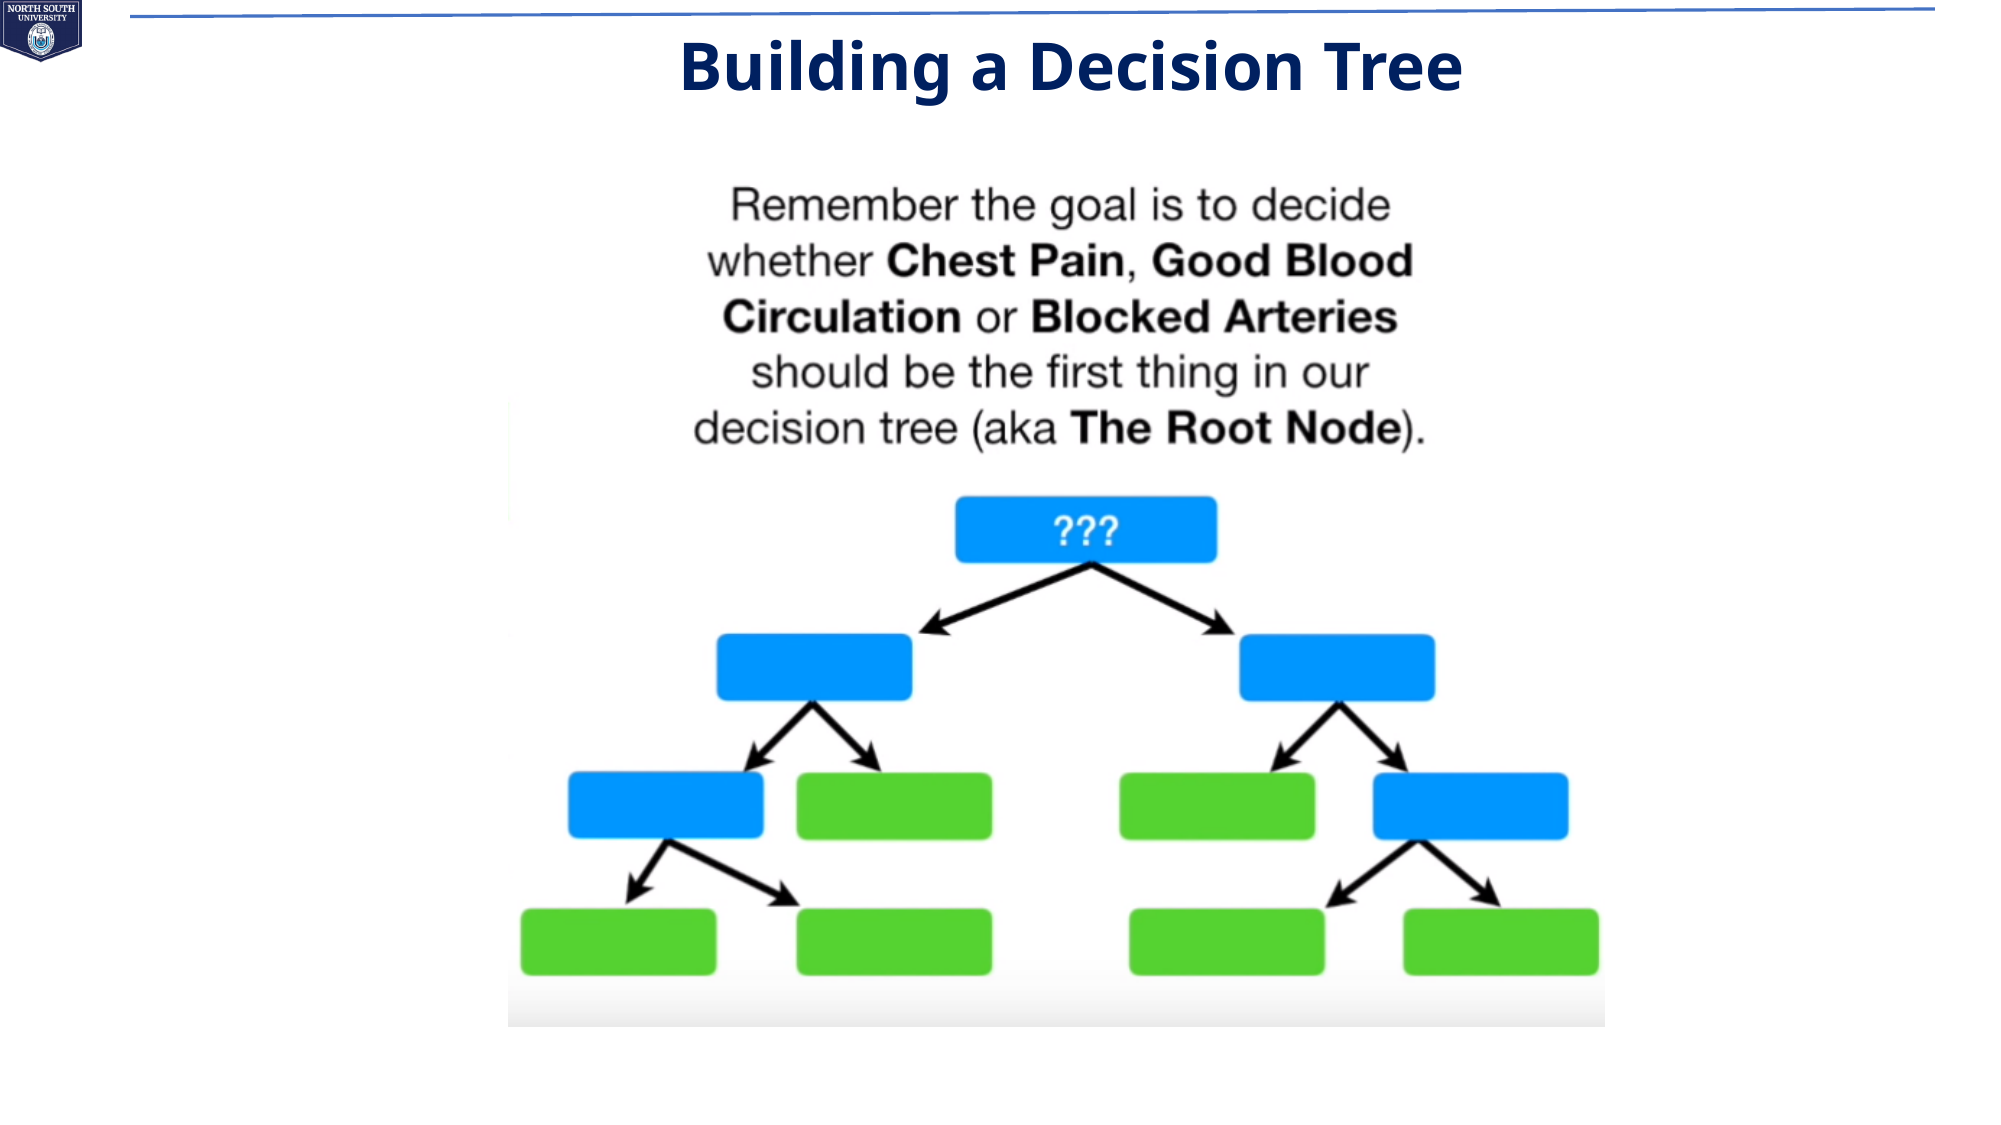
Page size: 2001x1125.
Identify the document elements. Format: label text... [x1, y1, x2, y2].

picture [0, 0, 82, 65]
picture [508, 160, 1605, 1027]
title Building a Decision Tree [209, 25, 1935, 112]
